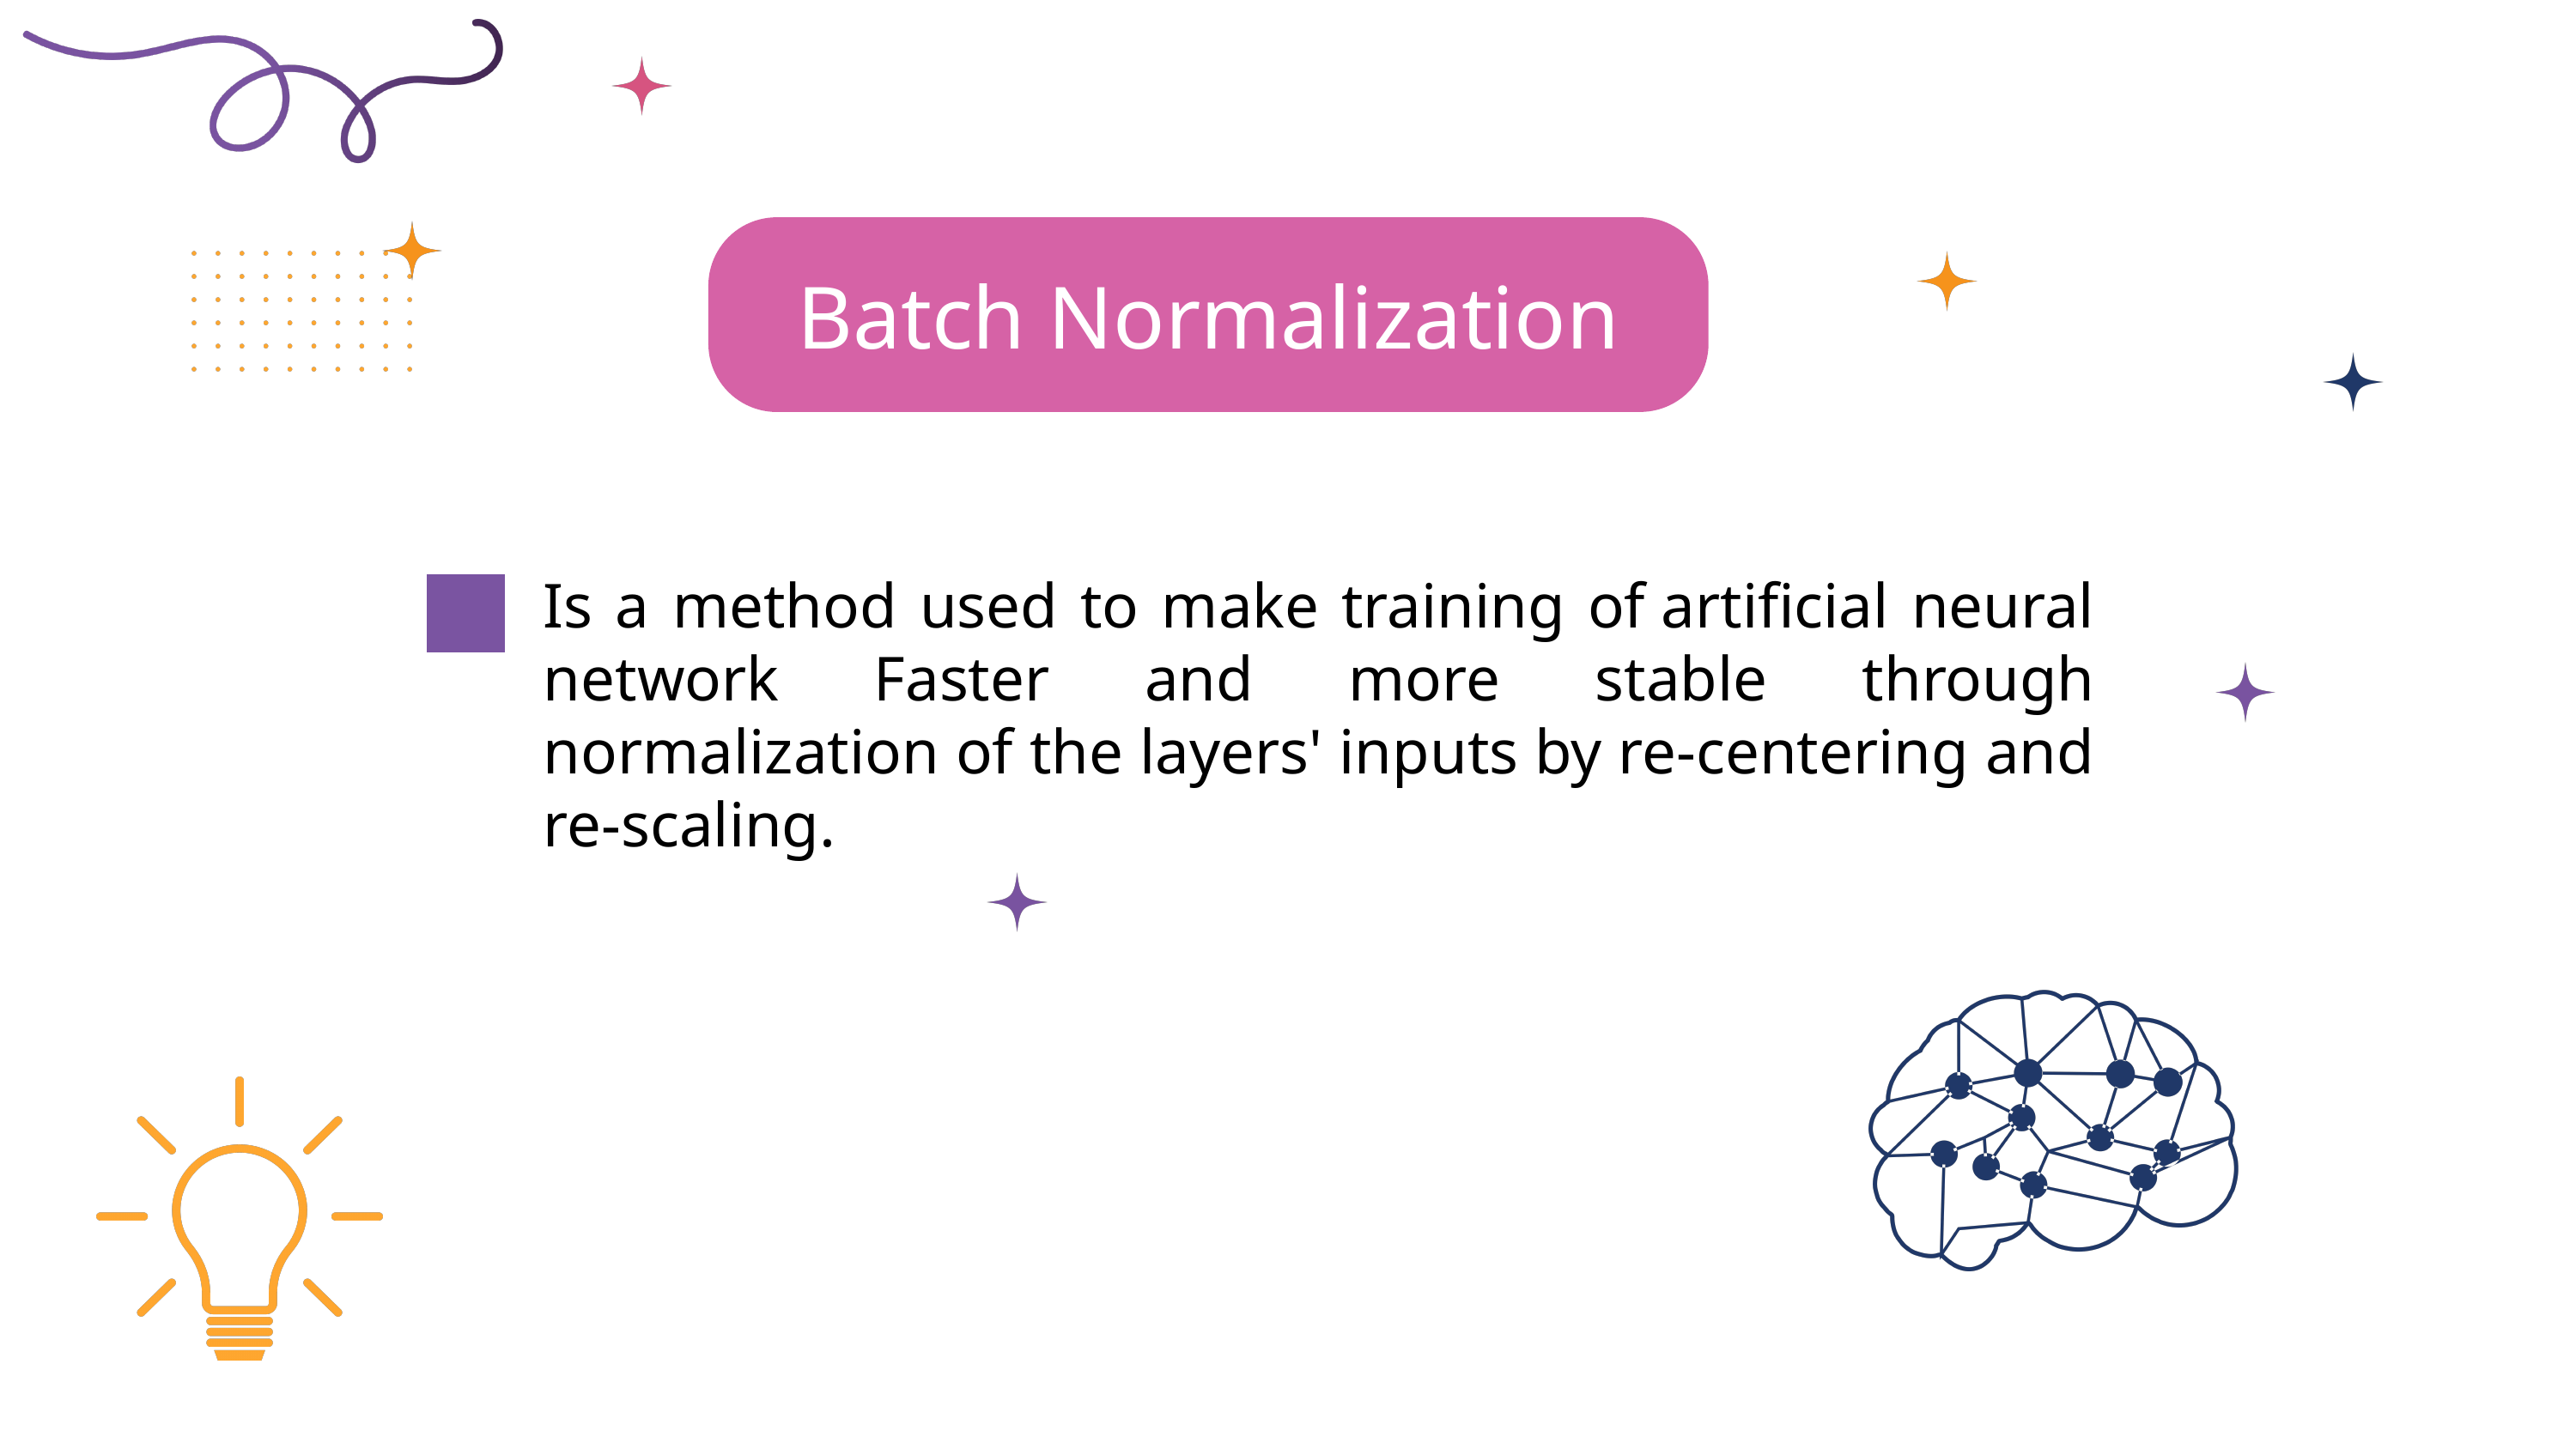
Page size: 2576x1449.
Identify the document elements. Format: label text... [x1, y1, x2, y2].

text_box Is a method used to make training of artificial neural network Faster and more stable through normalization of the layers' inputs by re-centering and re-scaling. [531, 561, 2109, 865]
picture [95, 1076, 383, 1361]
text_box Batch Normalization [706, 215, 1710, 415]
picture [987, 871, 1048, 932]
picture [21, 18, 505, 164]
picture [2215, 662, 2275, 723]
picture [611, 55, 672, 116]
picture [1868, 987, 2239, 1272]
picture [1917, 251, 1978, 312]
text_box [426, 573, 505, 652]
picture [2323, 352, 2384, 413]
picture [191, 221, 442, 372]
